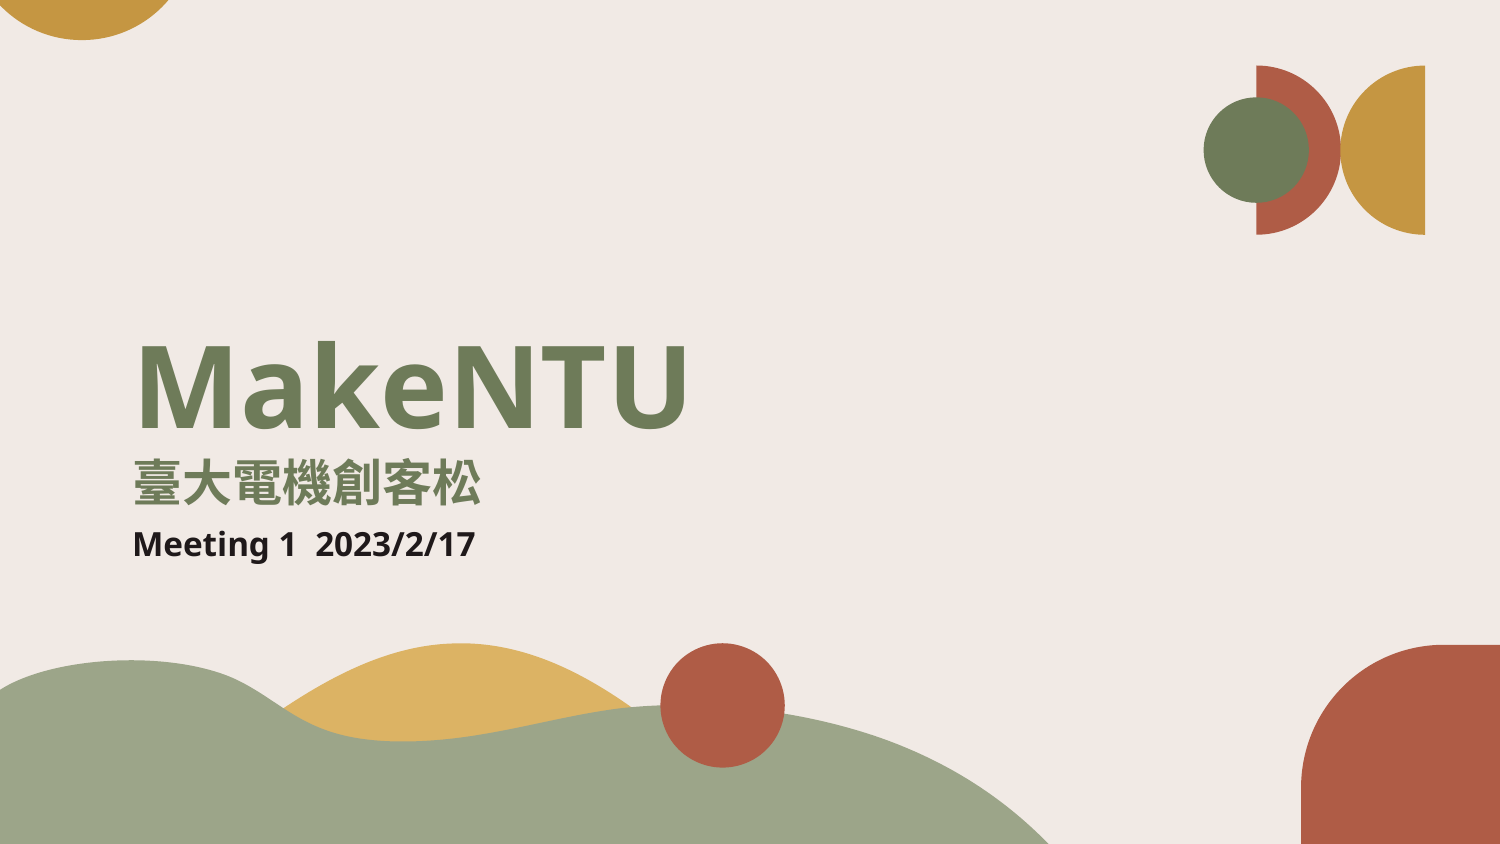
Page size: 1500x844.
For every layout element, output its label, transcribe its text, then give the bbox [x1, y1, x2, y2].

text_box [0, 643, 1055, 844]
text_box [1203, 65, 1426, 236]
subtitle Meeting 1 2023/2/17 [116, 508, 1306, 576]
title MakeNTU 臺大電機創客松 [116, 250, 1306, 508]
